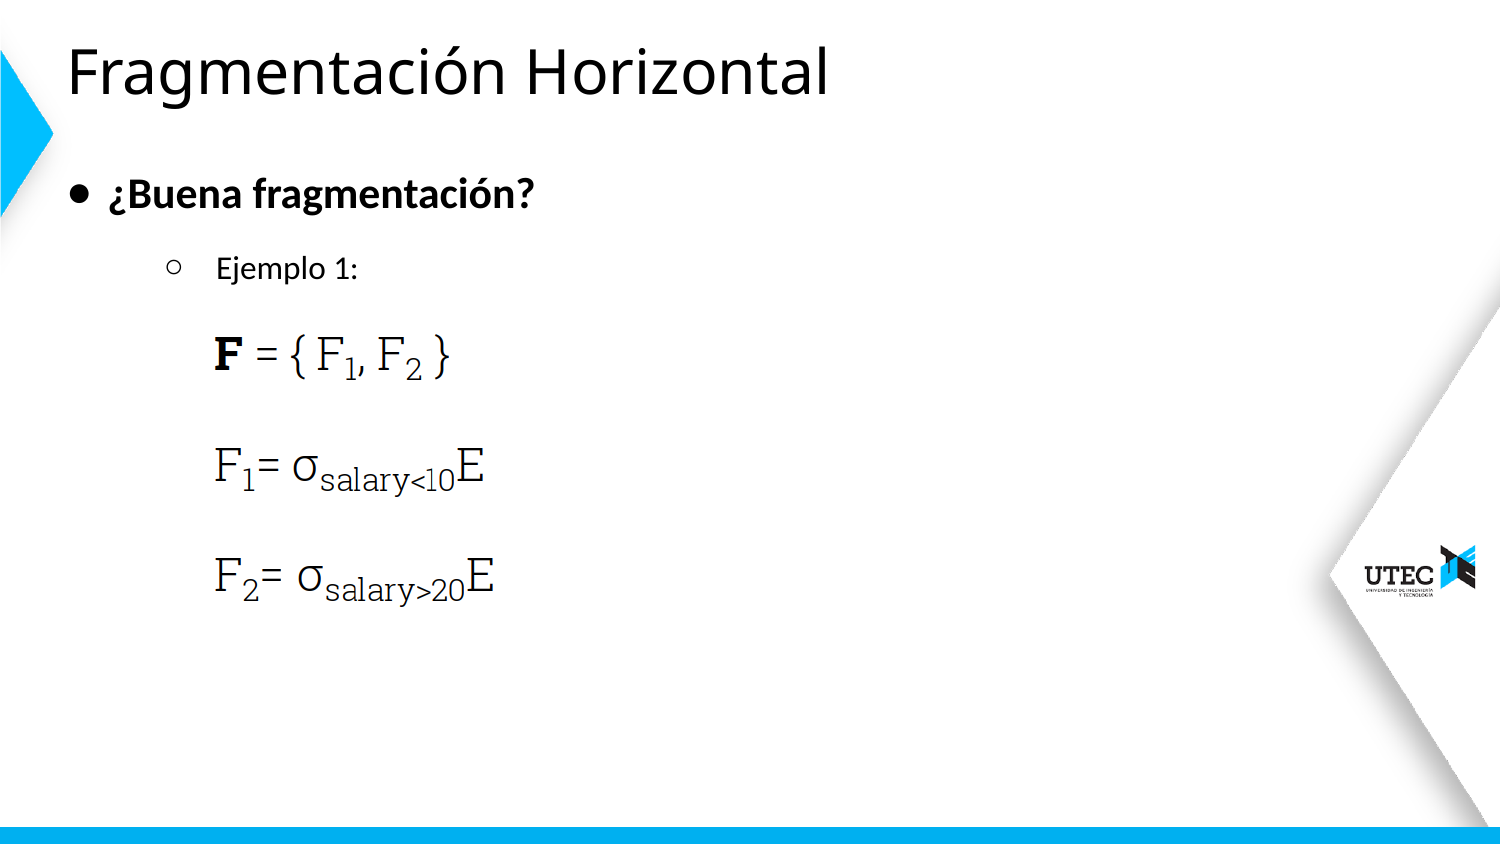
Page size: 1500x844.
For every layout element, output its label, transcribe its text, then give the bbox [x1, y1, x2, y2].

picture [204, 328, 507, 611]
list ¿Buena fragmentación? Ejemplo 1: [51, 139, 1449, 636]
picture [0, 0, 1500, 826]
title Fragmentación Horizontal [51, 25, 1449, 130]
